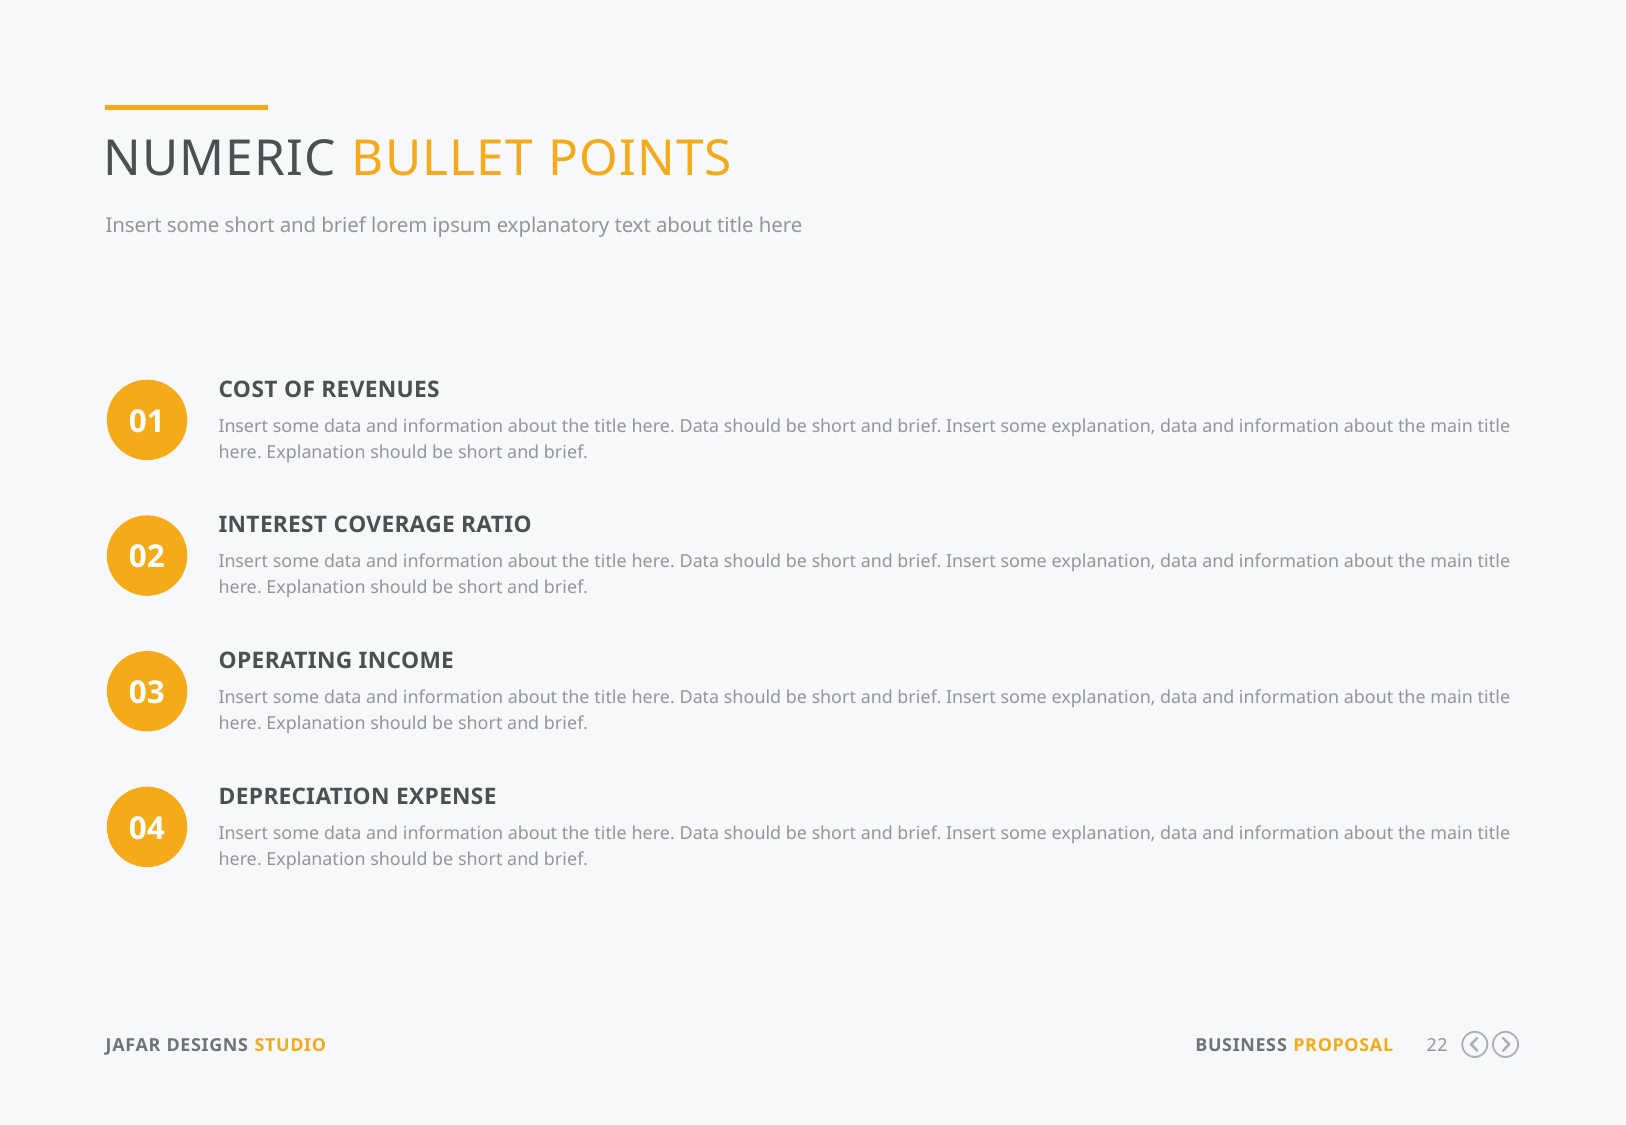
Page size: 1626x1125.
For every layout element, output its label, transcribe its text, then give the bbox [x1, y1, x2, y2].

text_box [218, 781, 1518, 870]
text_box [218, 510, 1518, 599]
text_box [106, 650, 188, 732]
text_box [106, 786, 188, 868]
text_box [218, 645, 1518, 734]
list Numeric Bullet Points [103, 125, 1518, 188]
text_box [106, 515, 188, 596]
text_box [218, 374, 1518, 463]
list Insert some short and brief lorem ipsum explanatory text about title here [105, 209, 1519, 241]
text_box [106, 379, 188, 461]
